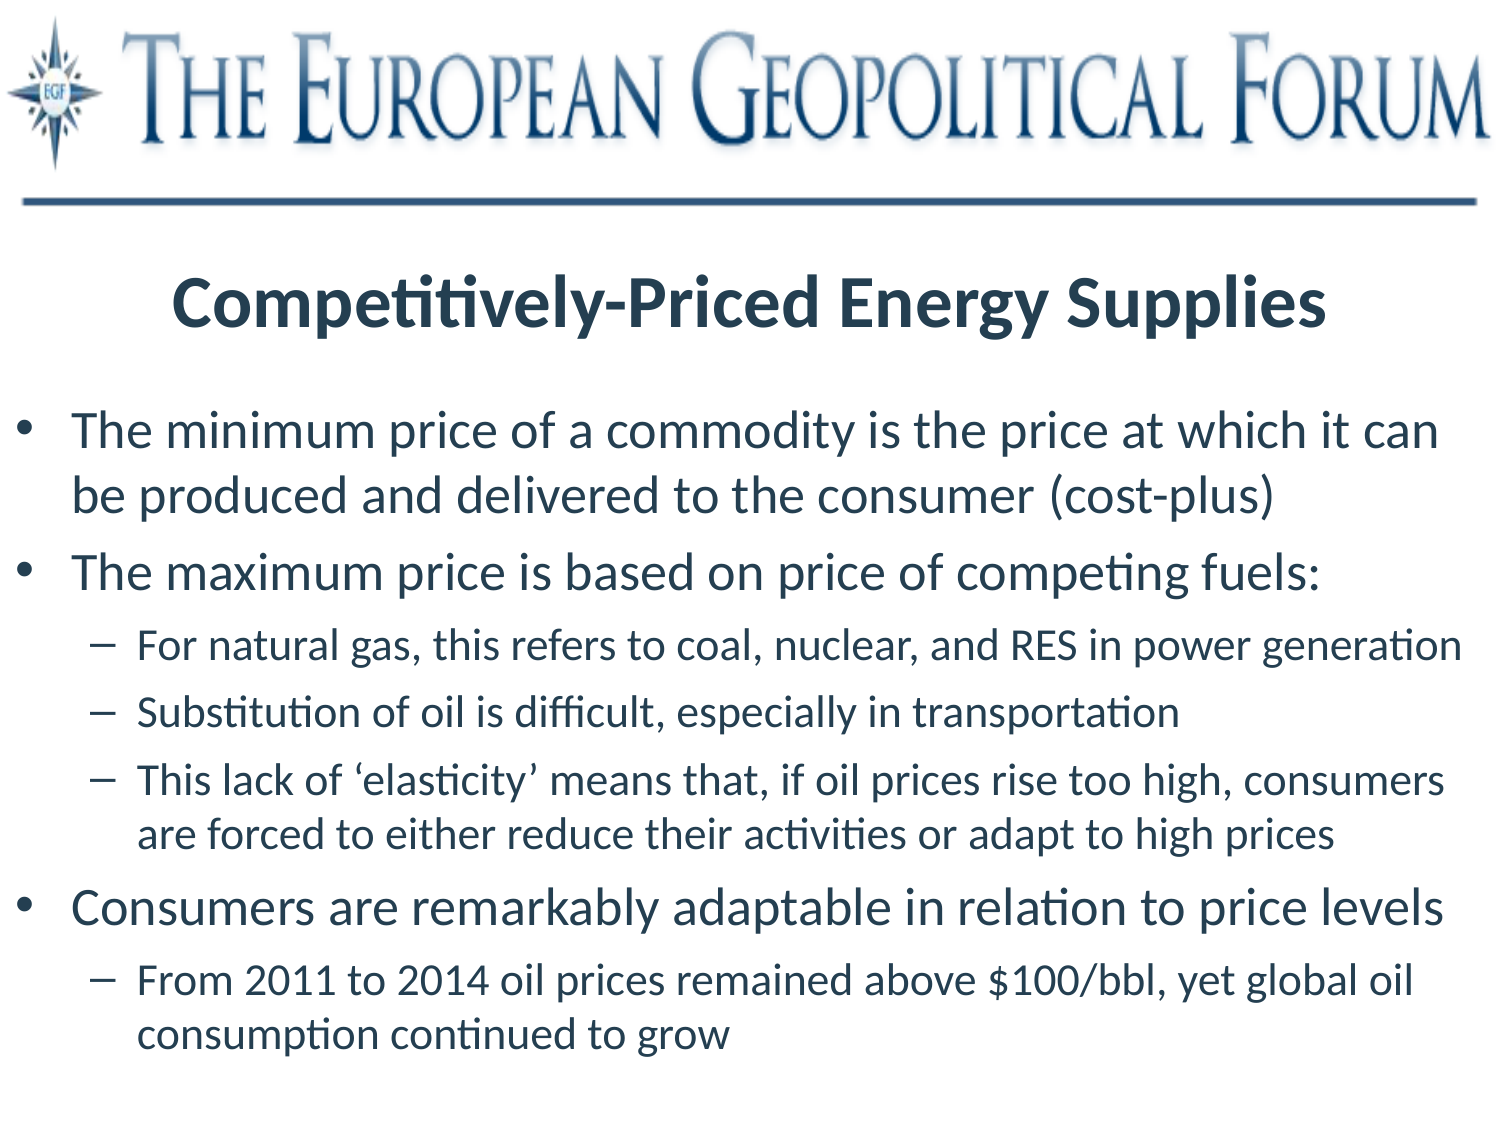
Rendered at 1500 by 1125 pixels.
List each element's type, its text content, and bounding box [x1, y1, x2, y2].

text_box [0, 0, 1500, 209]
title Competitively-Priced Energy Supplies [0, 216, 1500, 386]
list The minimum price of a commodity is the price at which it can be produced and delivered to the consumer (cost-plus) The maximum price is based on price of competing fuels: For natural gas, this refers to coal, nuclear, and RES in power generation Substitution of oil is difficult, especially in transportation This lack of ‘elasticity’ means that, if oil prices rise too high, consumers are forced to either reduce their activities or adapt to high prices Consumers are remarkably adaptable in relation to price levels From 2011 to 2014 oil prices remained above $100/bbl, yet global oil consumption continued to grow [0, 386, 1500, 1125]
